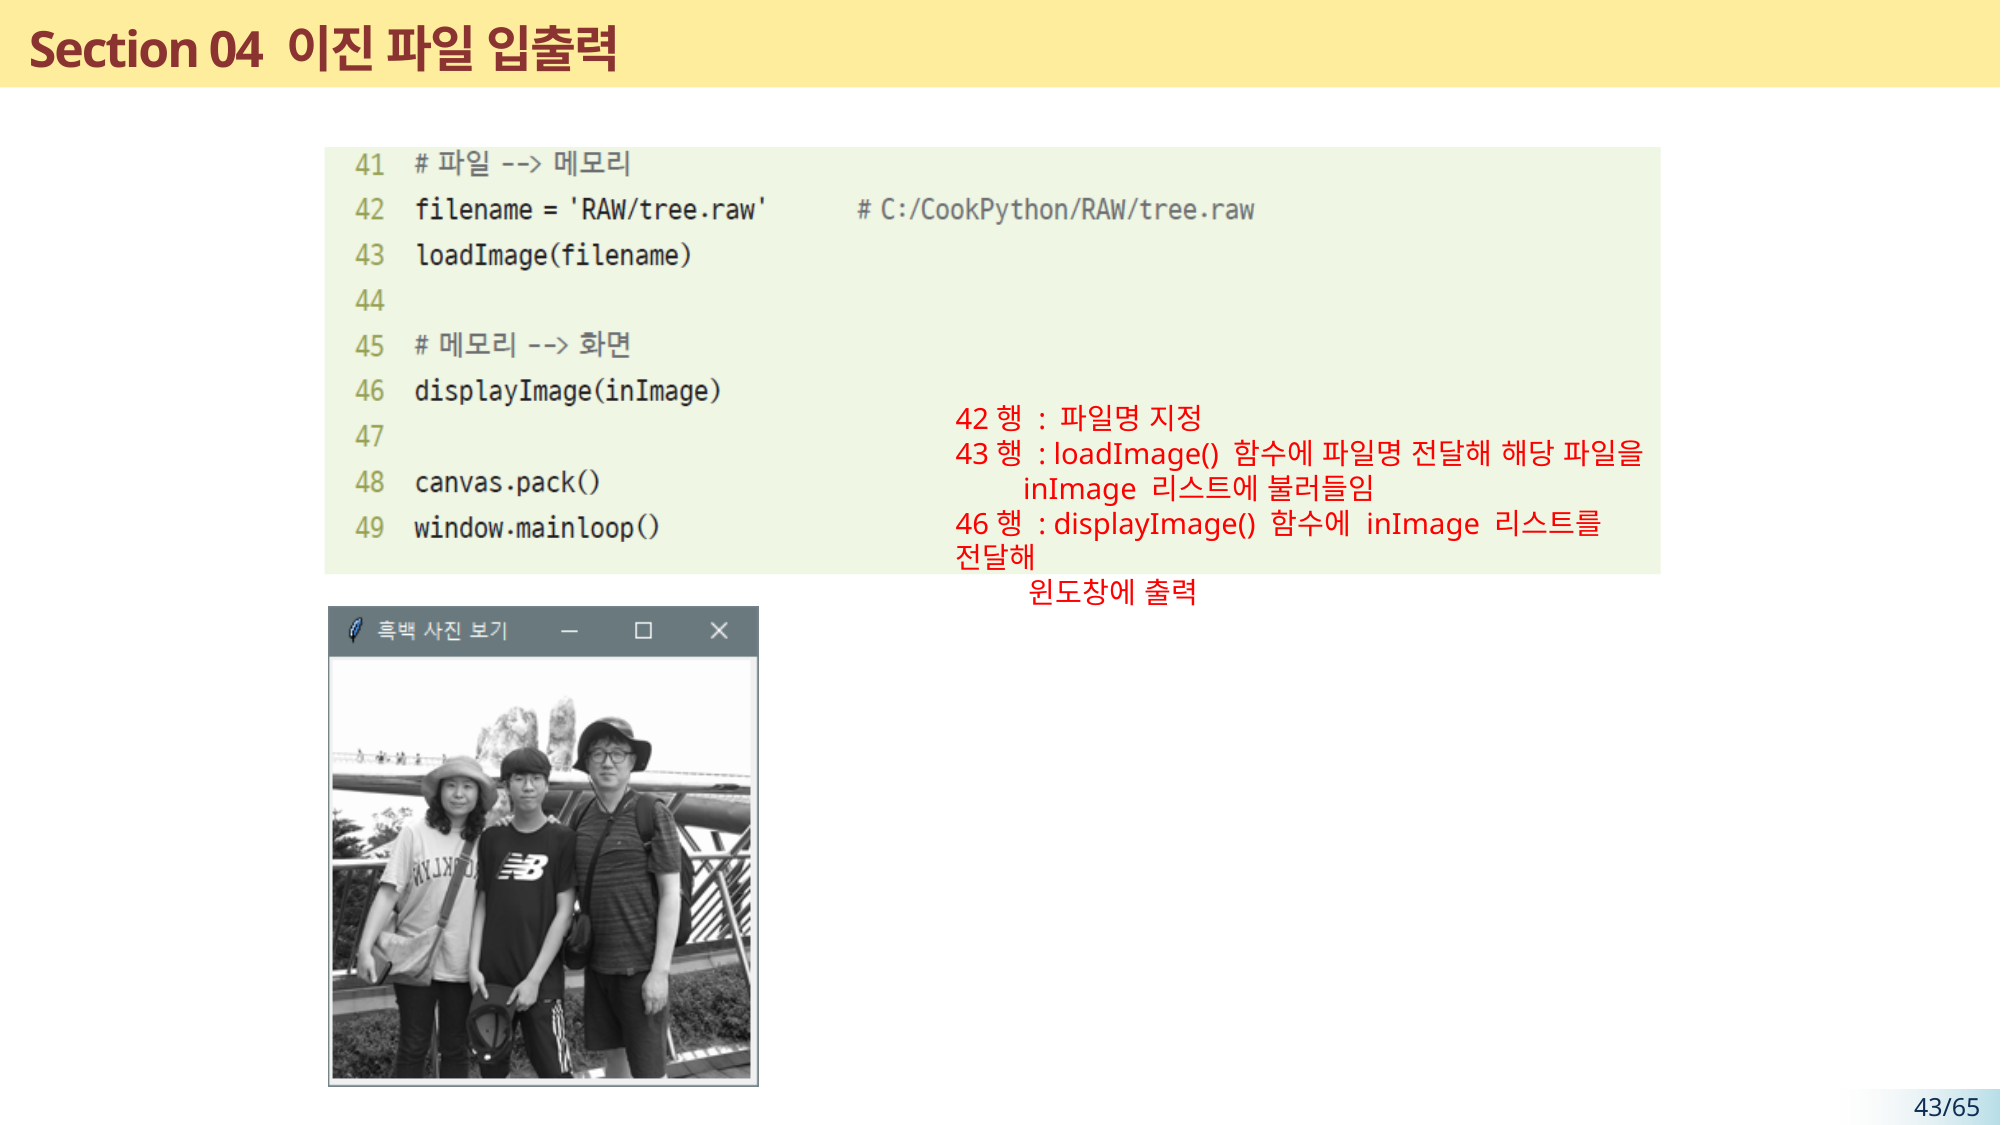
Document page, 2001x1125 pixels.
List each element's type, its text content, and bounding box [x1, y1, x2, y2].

picture [327, 606, 759, 1087]
picture [310, 147, 1681, 585]
title Section 04 이진 파일 입출력 [13, 8, 1717, 87]
text_box 42행 : 파일명 지정 43행 : loadImage() 함수에 파일명 전달해 해당 파일을 inImage 리스트에 불러들임 46행 : displayImage() 함수에 inImage 리스트를 전달해 윈도창에 출력 [940, 392, 1691, 618]
